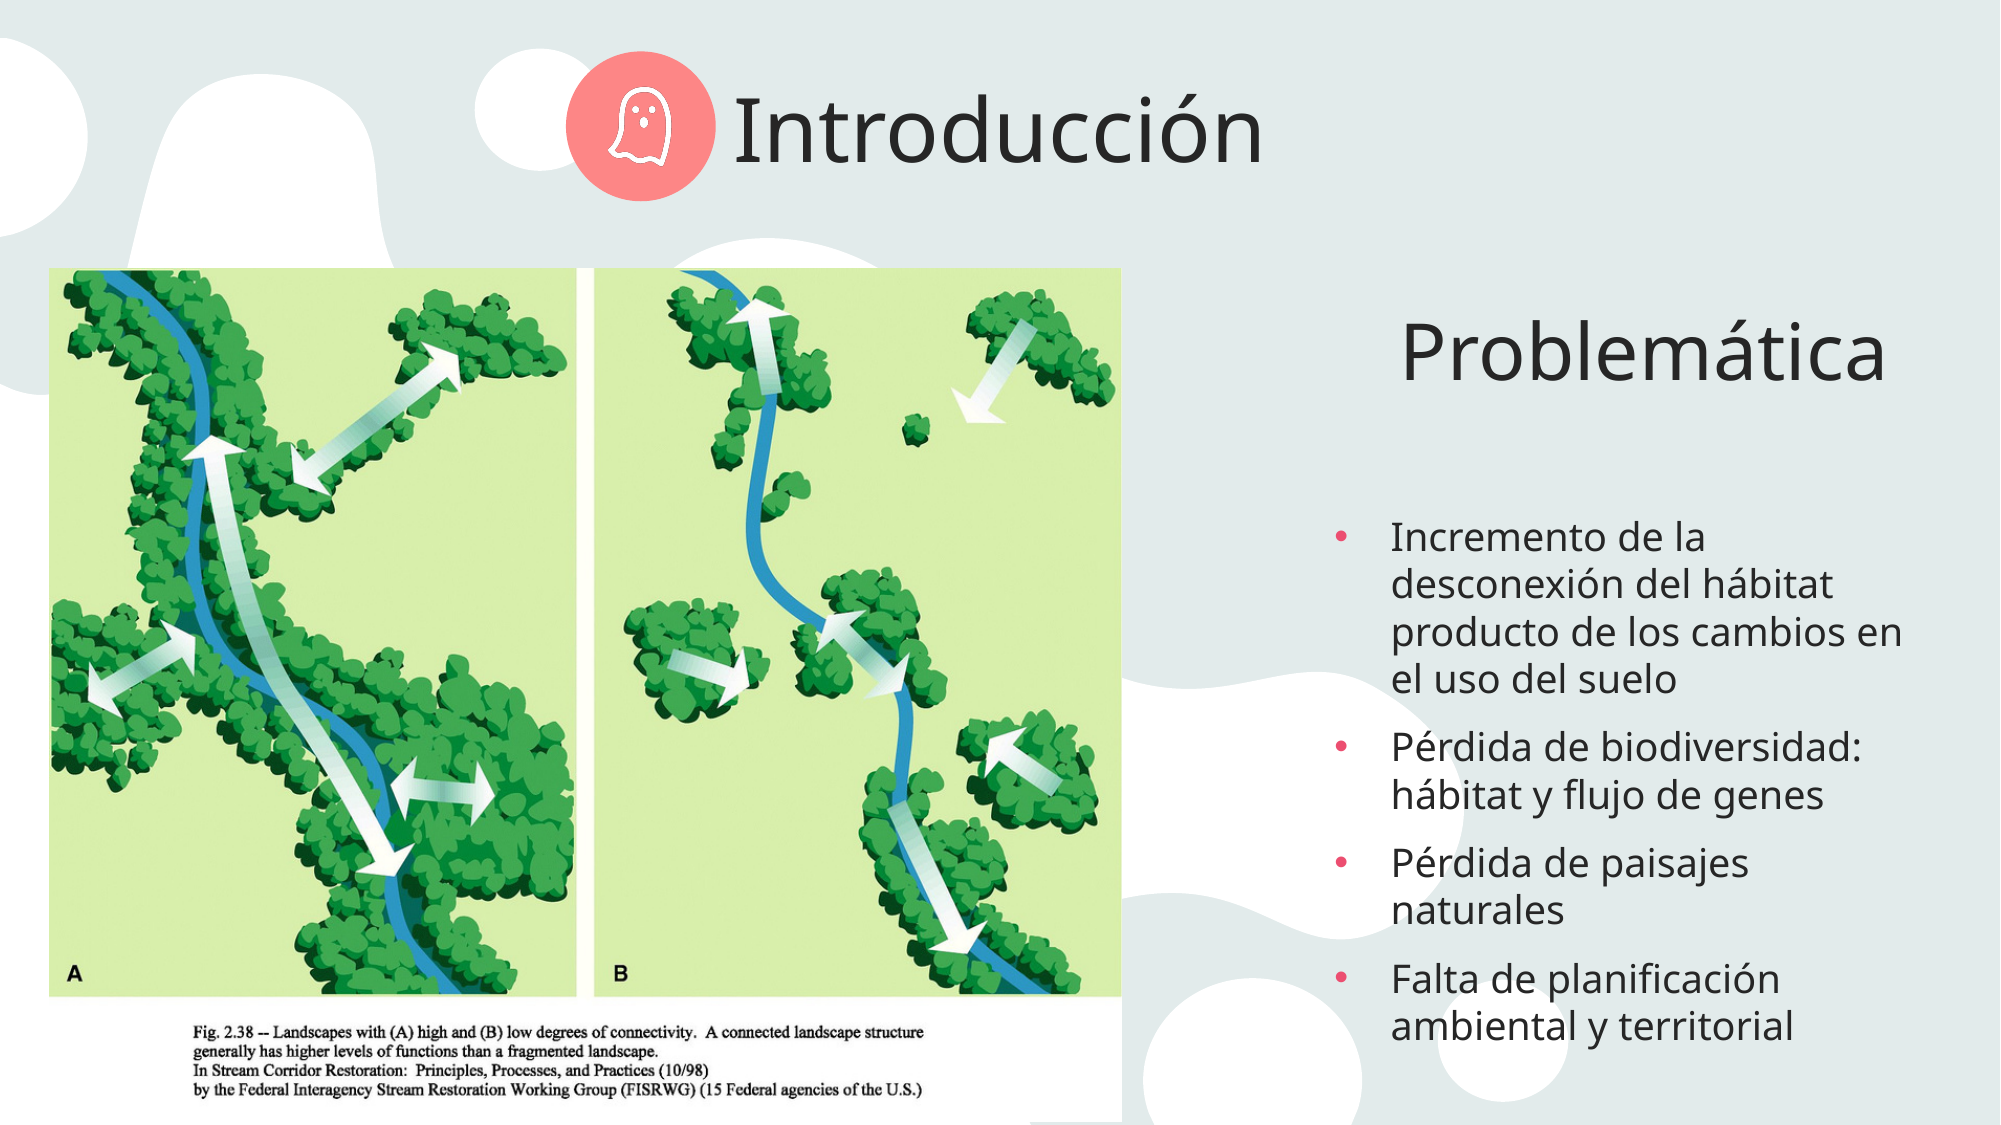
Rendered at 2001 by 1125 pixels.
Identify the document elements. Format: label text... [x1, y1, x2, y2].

text_box Introducción [685, 65, 1900, 188]
text_box [565, 51, 716, 202]
text_box [596, 82, 685, 171]
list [49, 268, 1122, 1122]
text_box Incremento de la desconexión del hábitat producto de los cambios en el uso del suelo Pérdida de biodiversidad: hábitat y flujo de genes Pérdida de paisajes naturales Falta de planificación ambiental y territorial [1319, 504, 1935, 1070]
text_box Introducción [99, 65, 596, 188]
title Problemática [1288, 293, 1905, 404]
